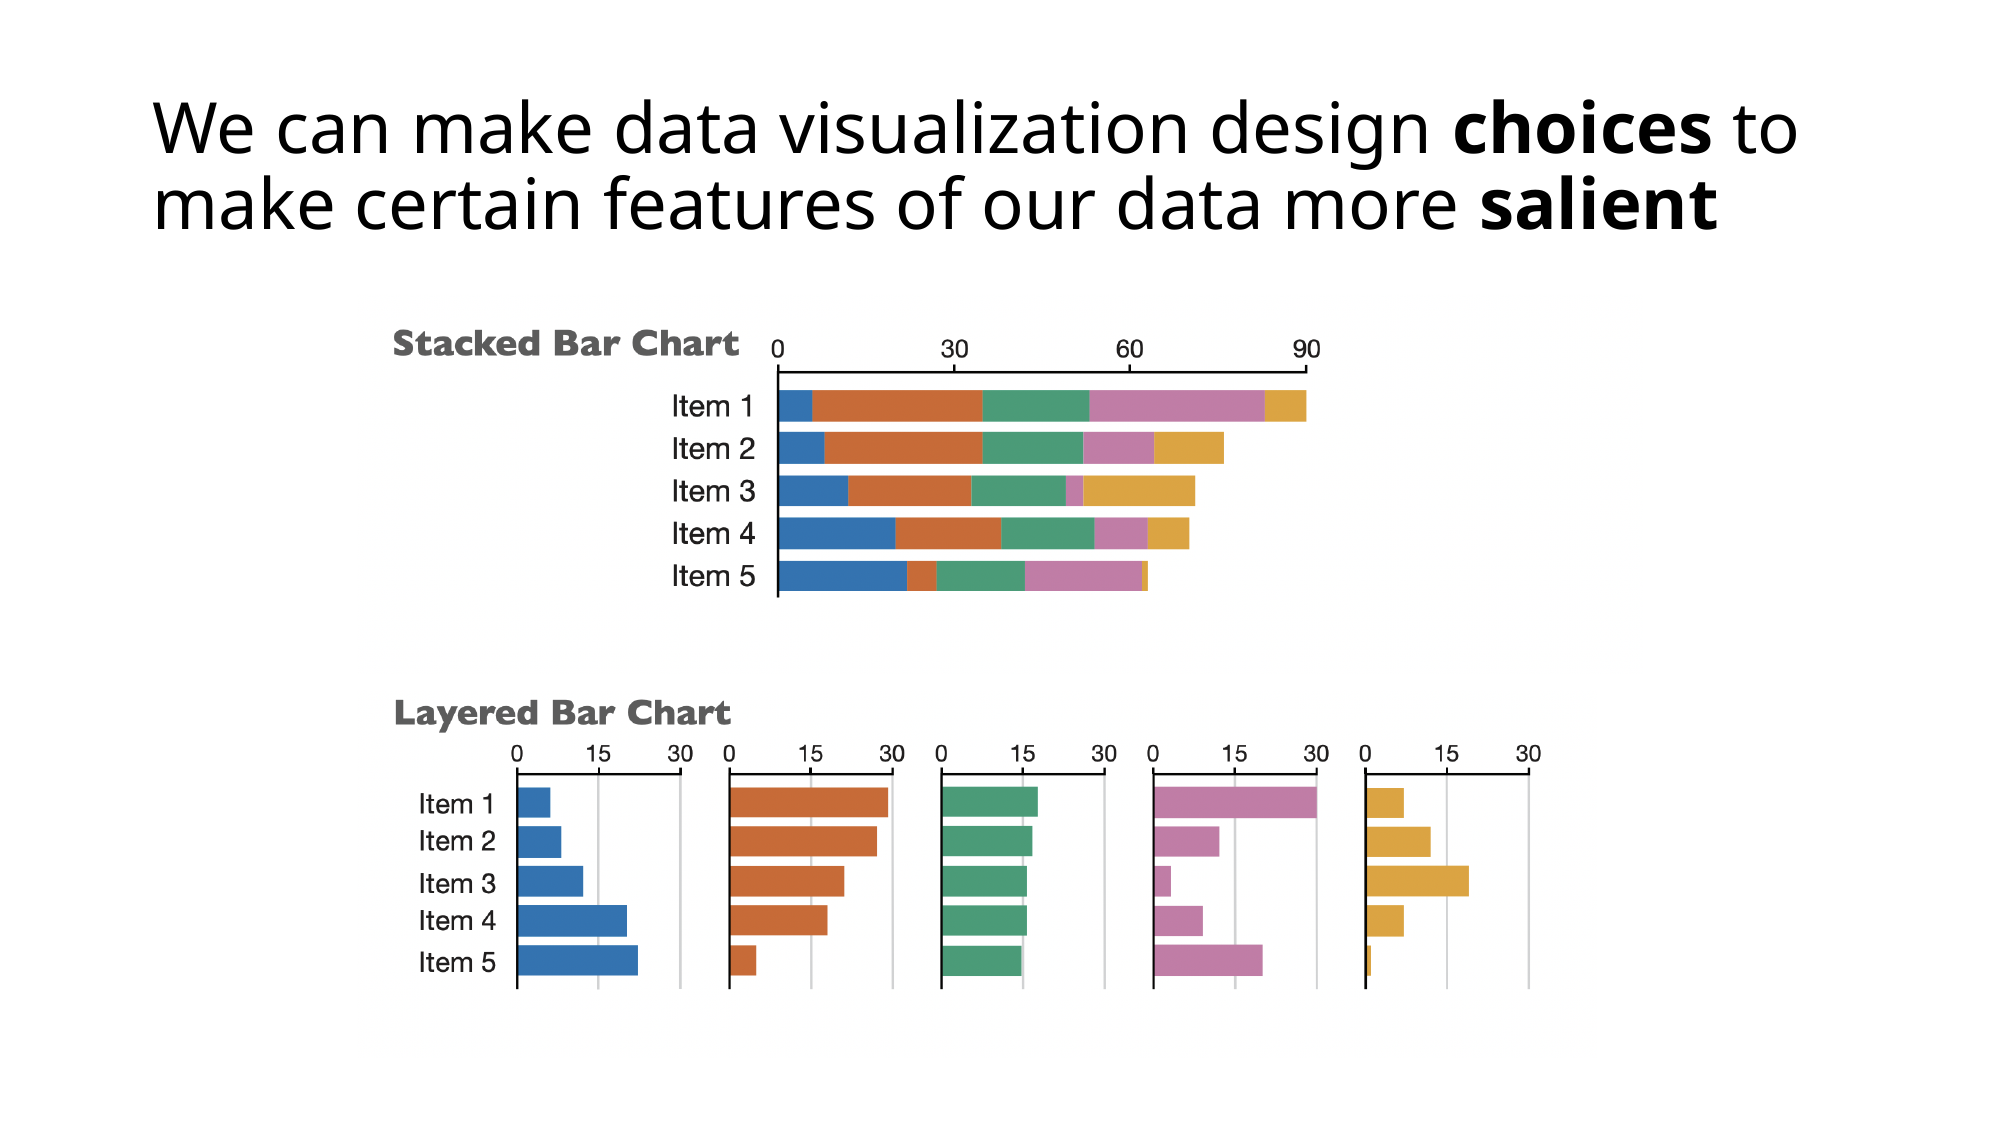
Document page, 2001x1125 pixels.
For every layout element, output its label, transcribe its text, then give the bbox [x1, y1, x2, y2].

title We can make data visualization design choices to make certain features of our data more salient [137, 59, 1863, 278]
picture [356, 689, 1597, 1058]
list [356, 293, 1644, 674]
